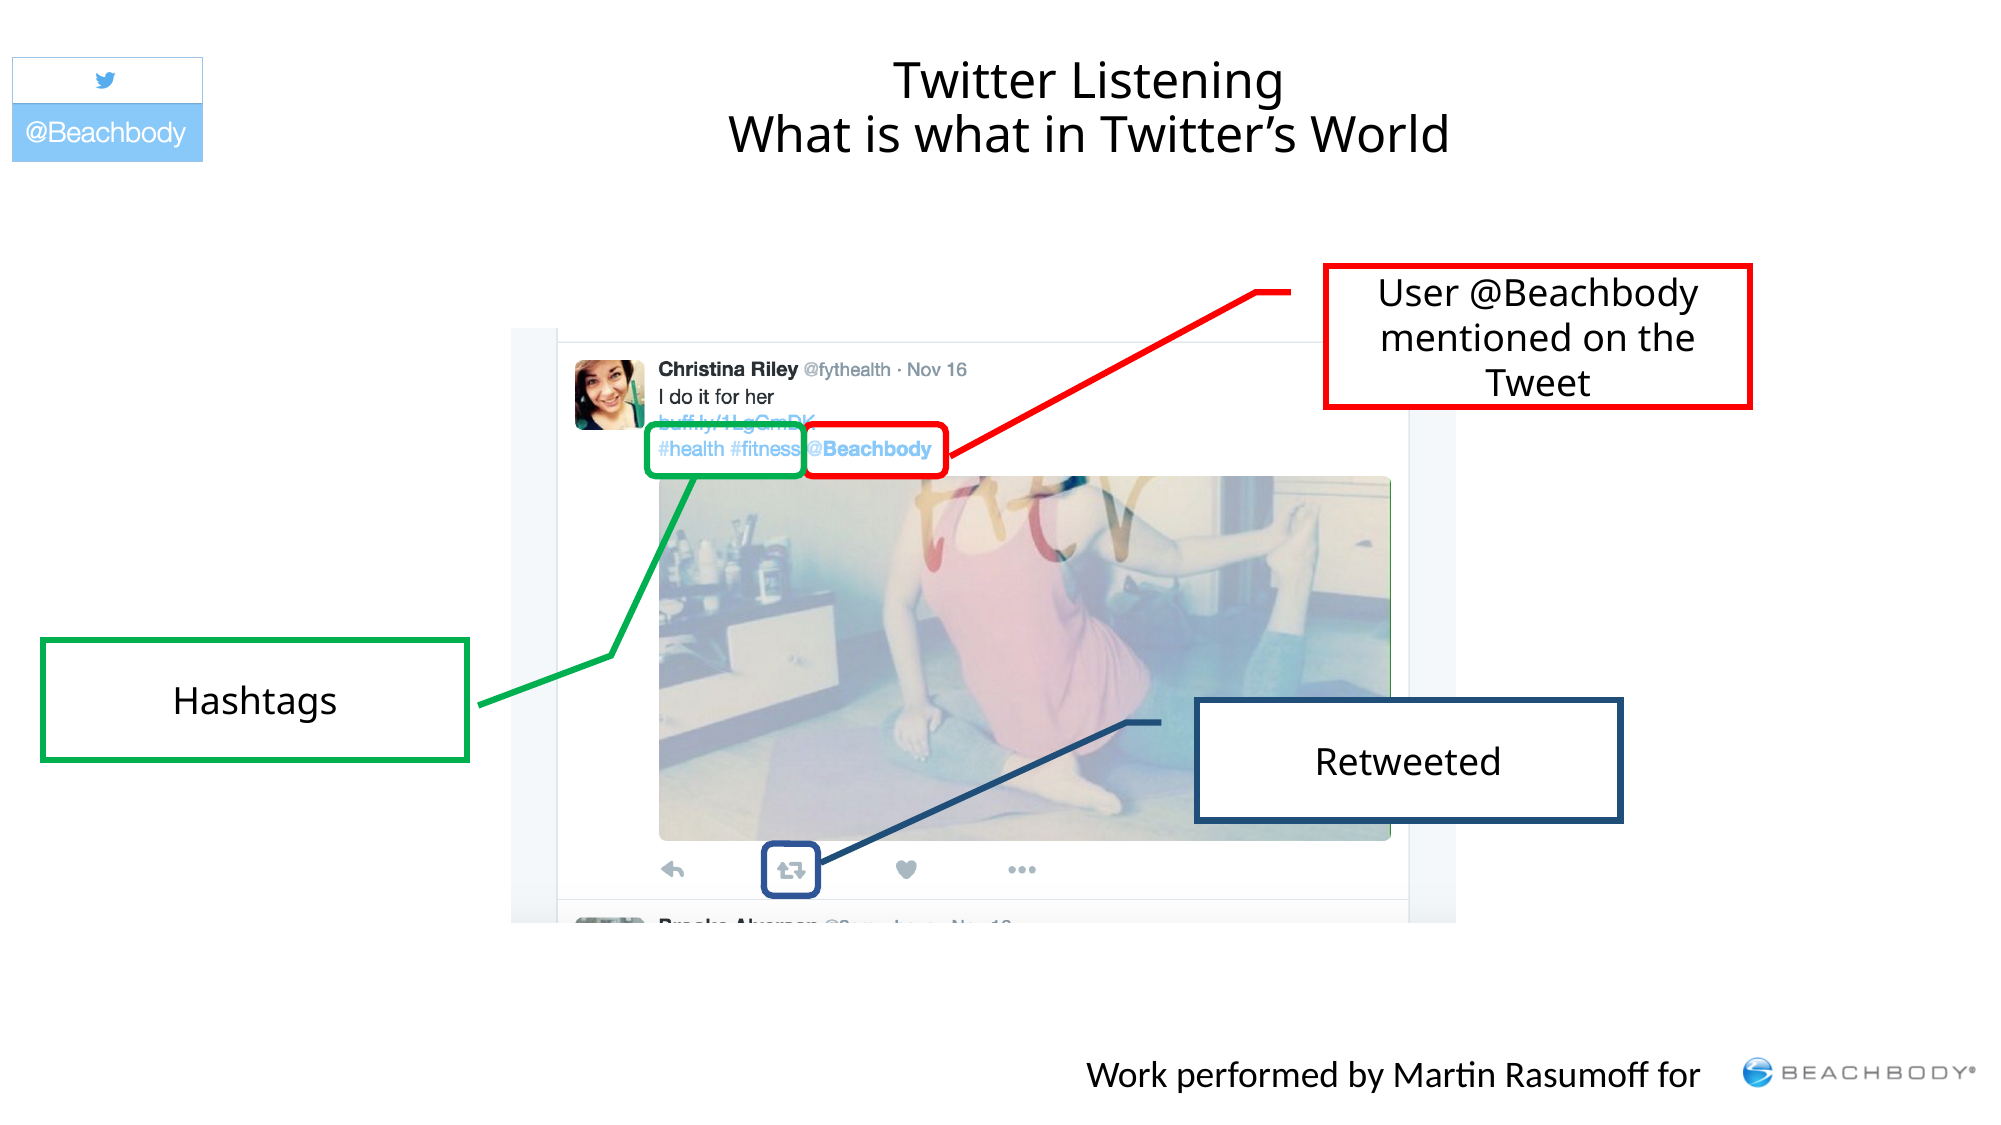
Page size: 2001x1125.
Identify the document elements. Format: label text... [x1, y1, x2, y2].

text_box Retweeted [1456, 699, 1622, 822]
text_box User @Beachbody mentioned on the Tweet [1325, 265, 1751, 408]
text_box Hashtags [42, 639, 468, 761]
picture [1735, 1052, 1988, 1093]
text_box Hashtags [477, 692, 511, 707]
picture [12, 57, 203, 162]
title Twitter Listening What is what in Twitter’s World [201, 56, 1978, 162]
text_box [511, 328, 1456, 923]
text_box User @Beachbody mentioned on the Tweet [1186, 291, 1291, 328]
